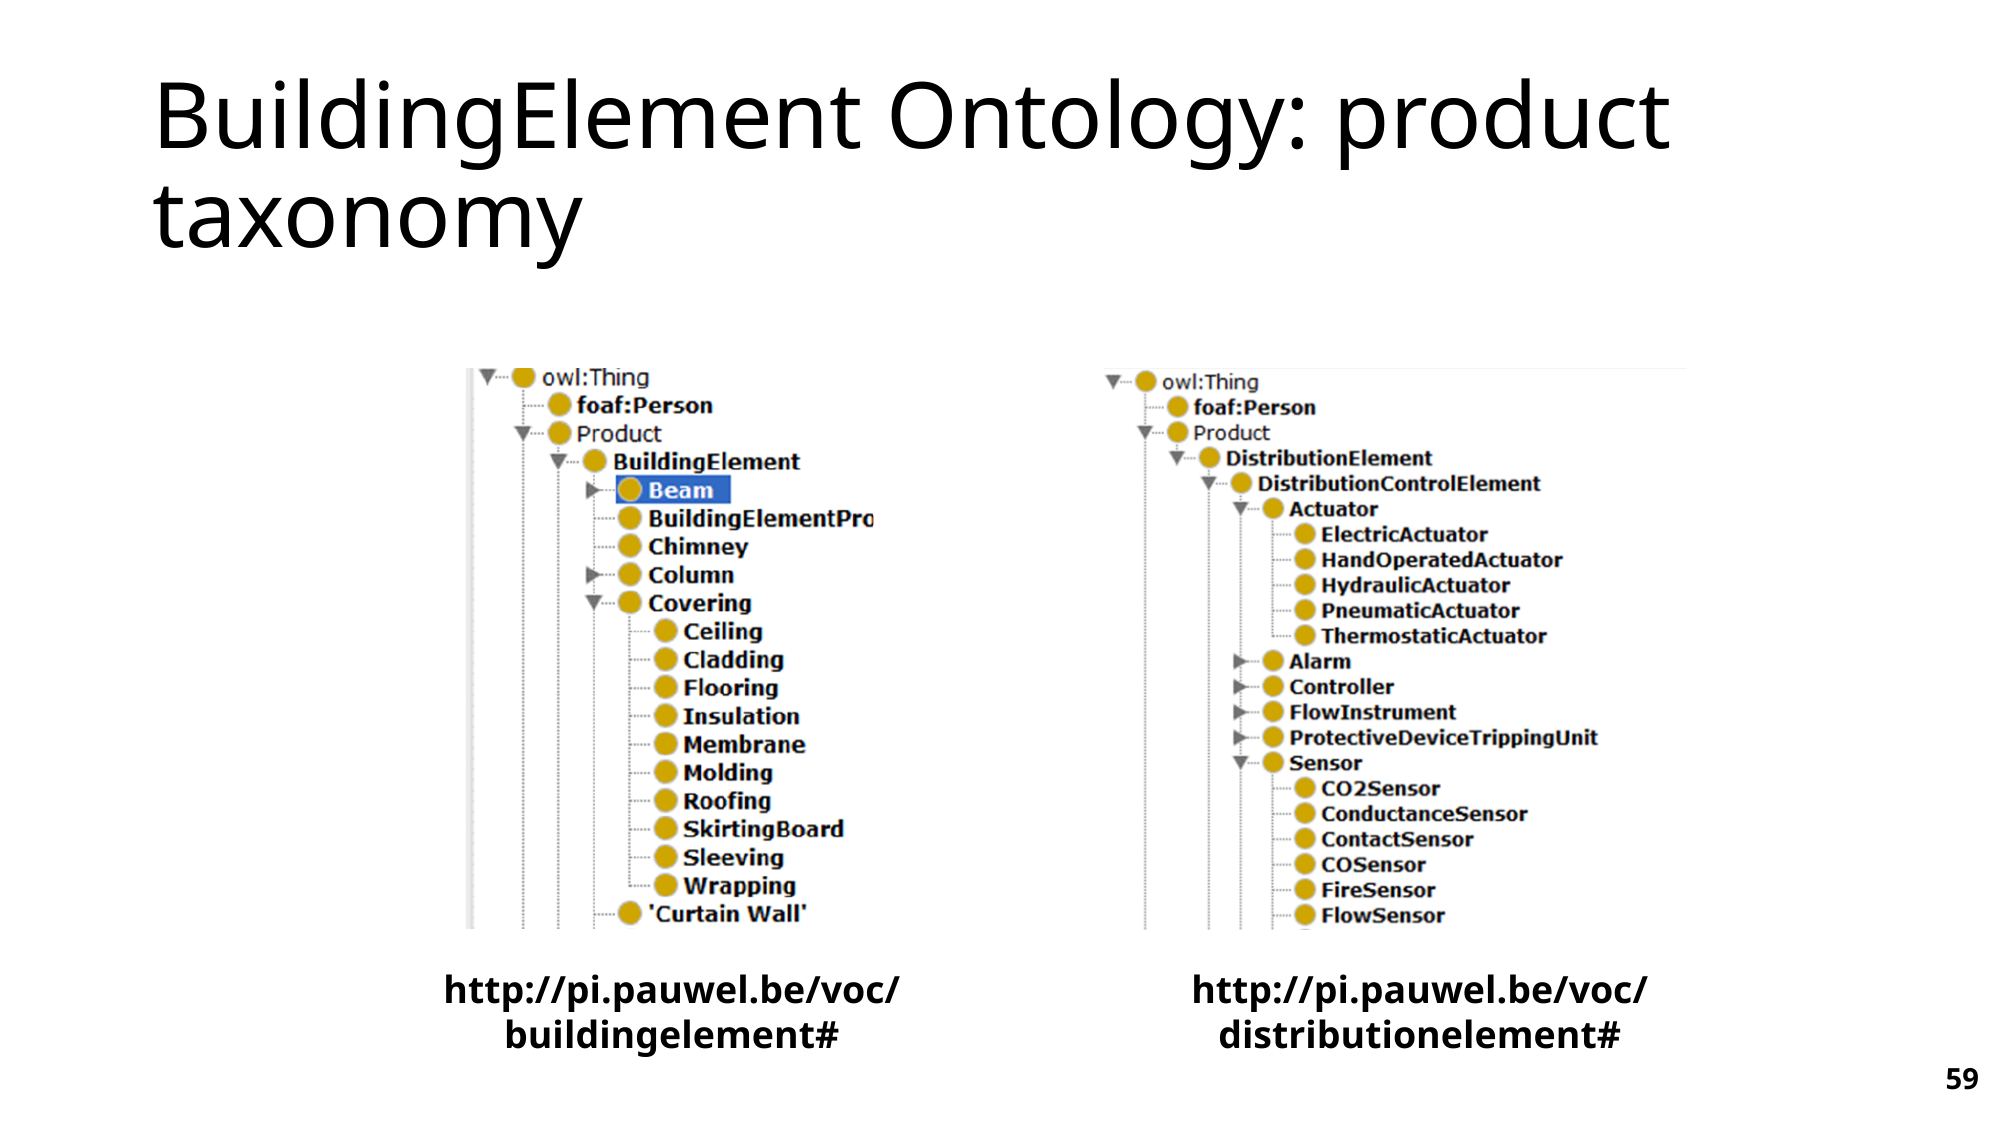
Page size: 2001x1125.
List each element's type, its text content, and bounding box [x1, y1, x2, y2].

text_box http://pi.pauwel.be/voc/buildingelement# [343, 958, 1000, 1064]
title BuildingElement Ontology: product taxonomy [137, 59, 1863, 278]
picture [1103, 367, 1687, 930]
slide_number 59 [1924, 1037, 2000, 1123]
picture [465, 367, 874, 930]
text_box http://pi.pauwel.be/voc/distributionelement# [1067, 958, 1773, 1064]
